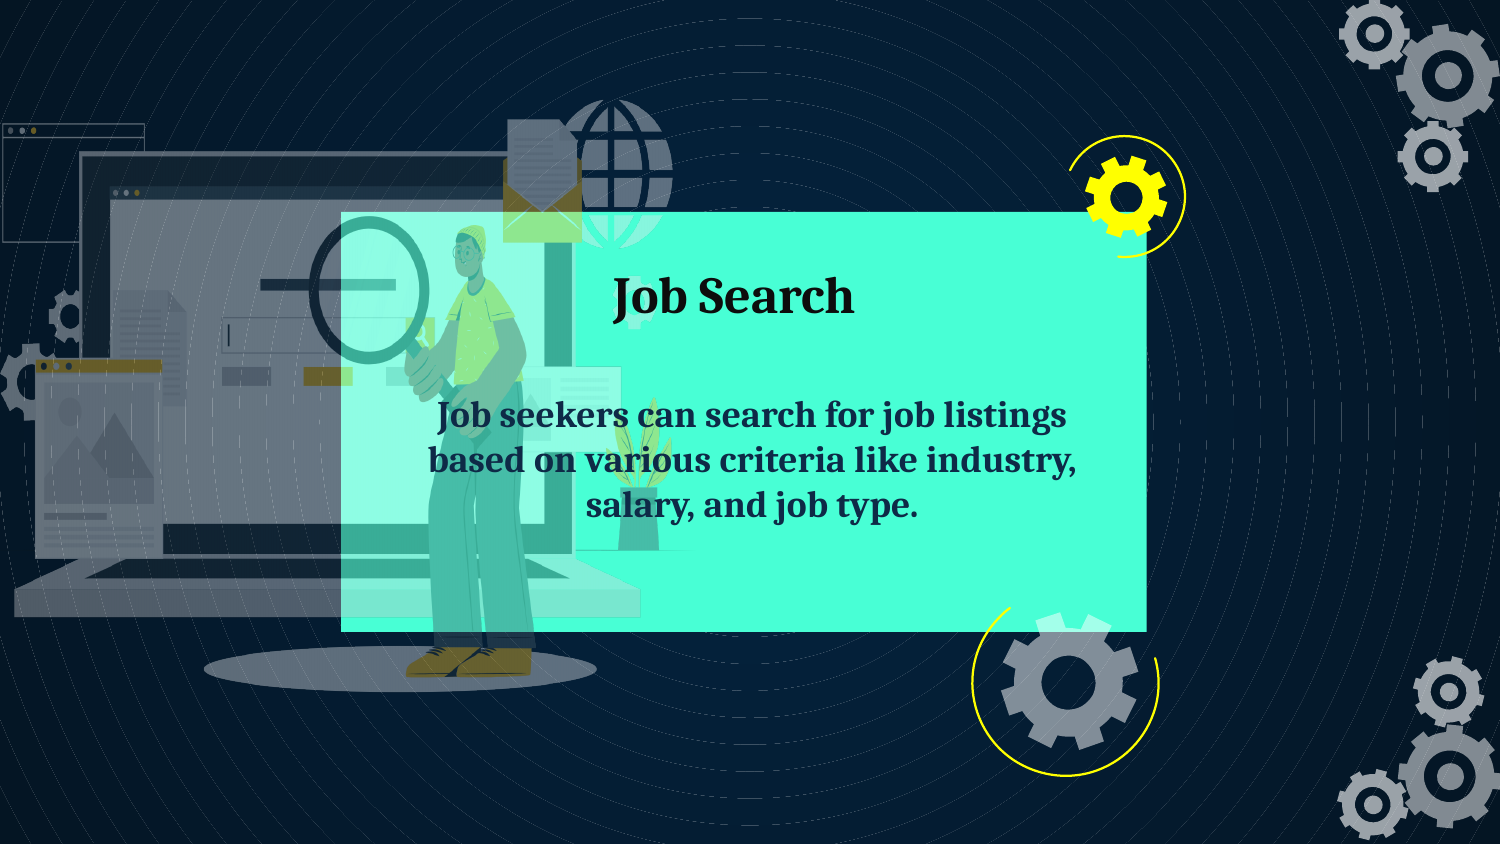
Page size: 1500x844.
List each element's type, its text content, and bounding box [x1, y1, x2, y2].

subtitle Job seekers can search for job listings based on various criteria like industry, salary, and job type. [754, 375, 1095, 588]
text_box [1000, 612, 1139, 751]
title Job Search [754, 216, 1025, 375]
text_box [1321, 0, 1500, 843]
picture [0, 0, 751, 844]
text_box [1061, 128, 1206, 253]
